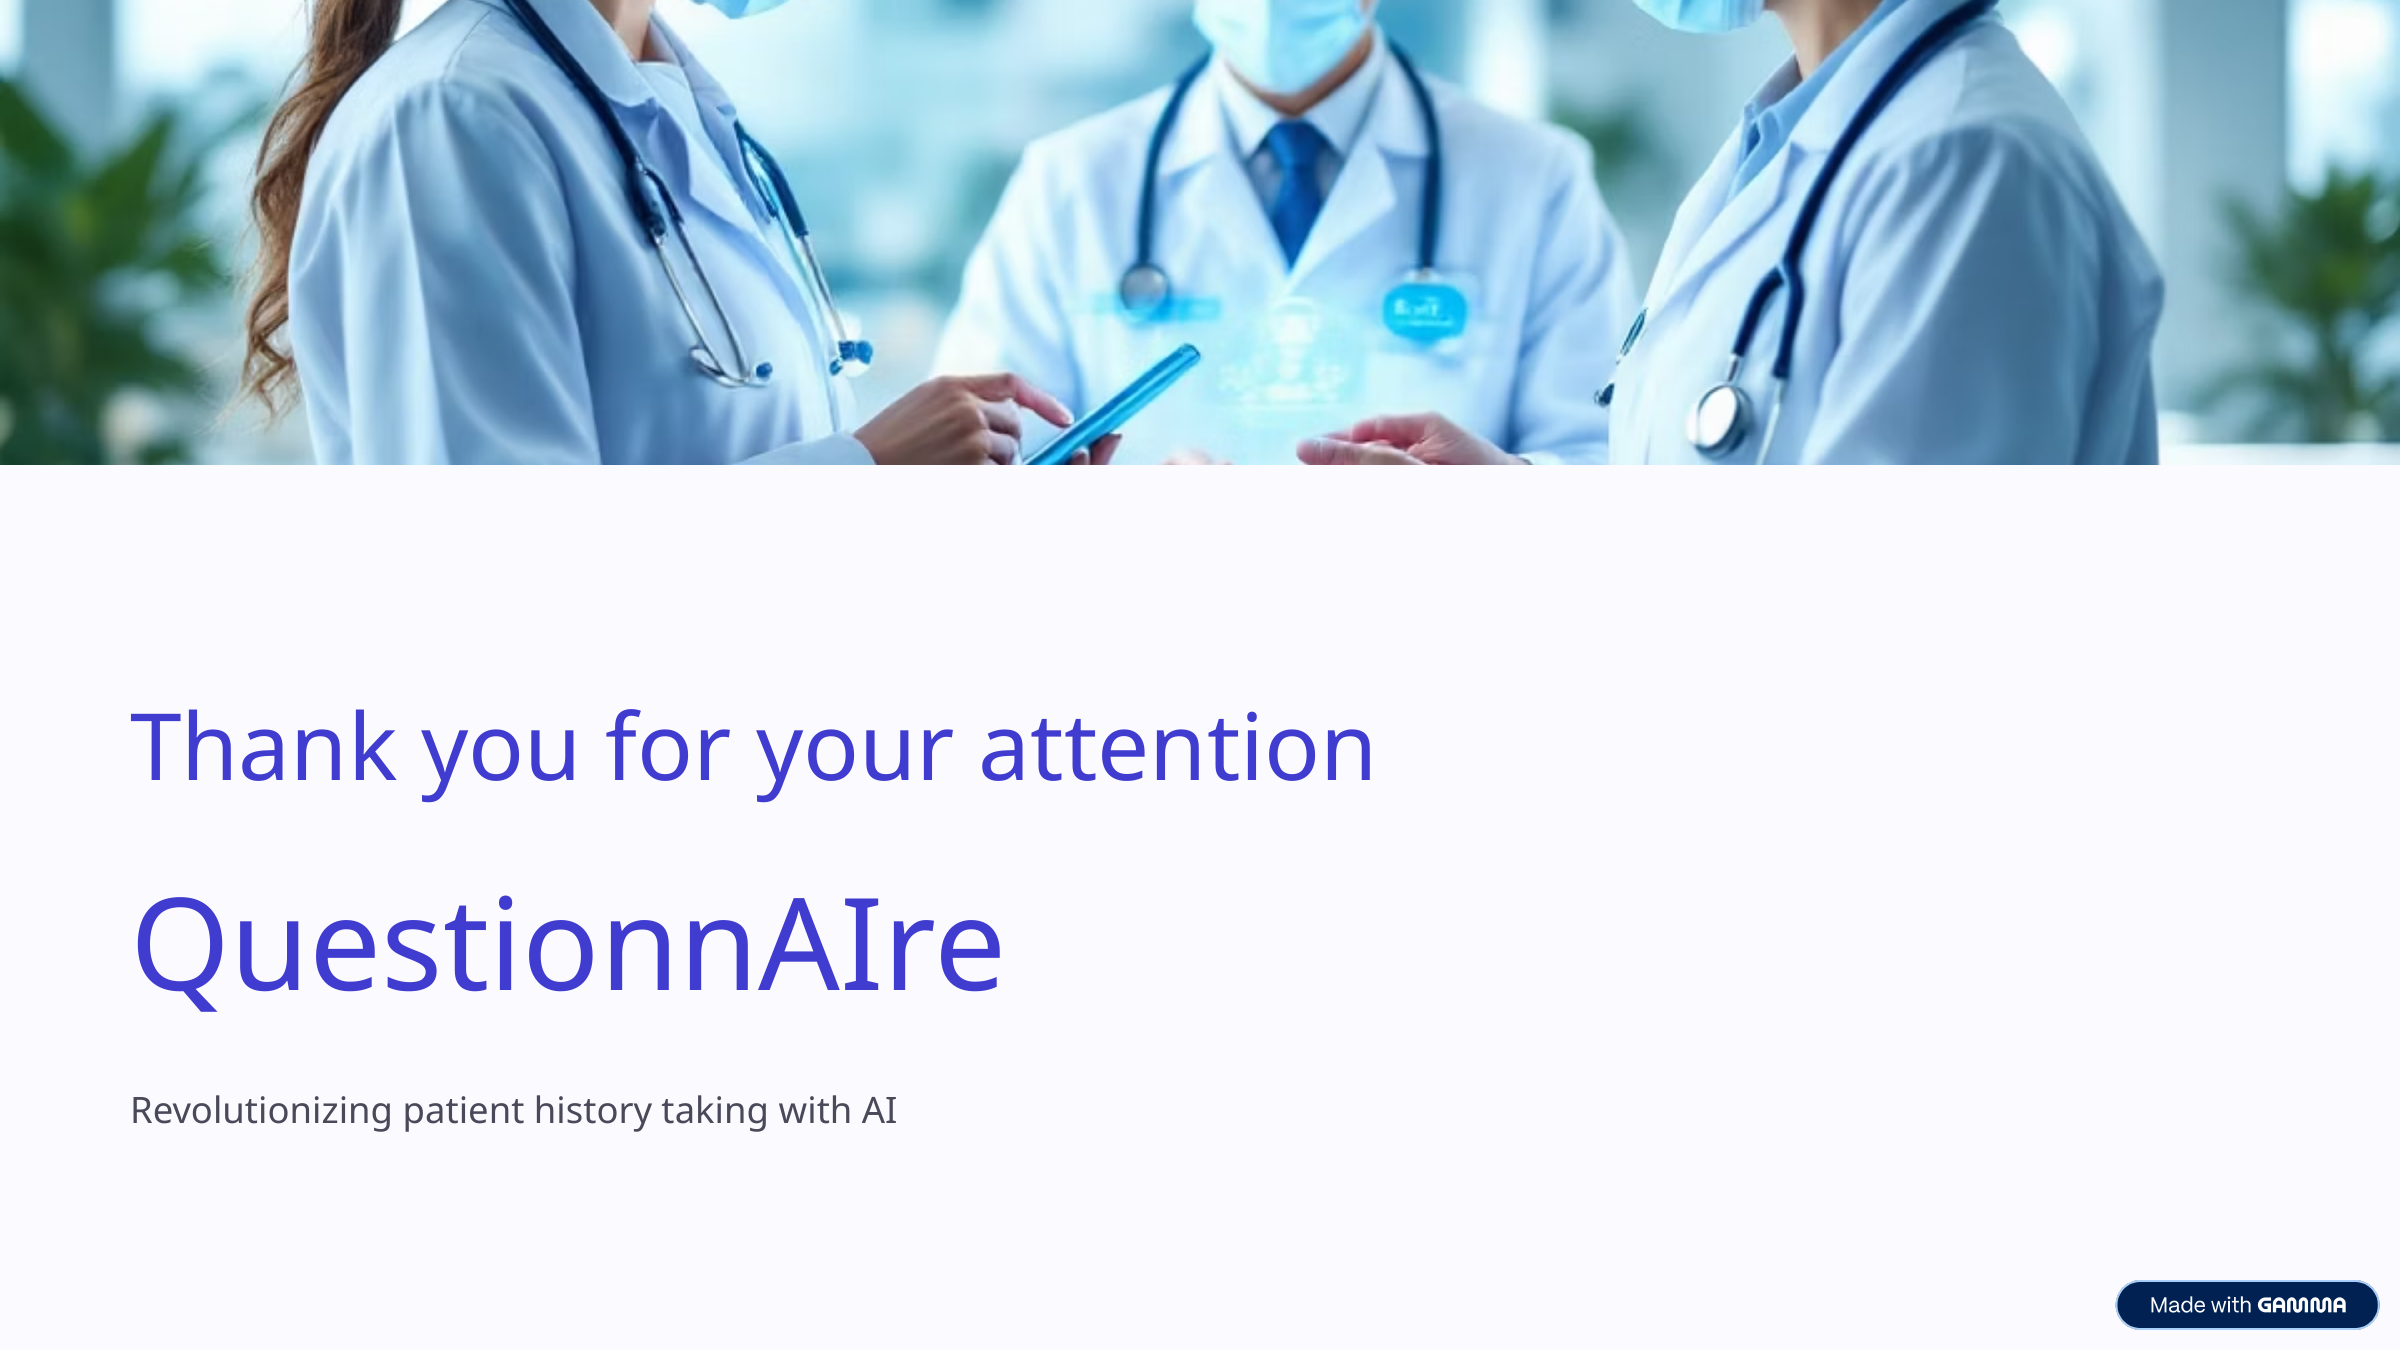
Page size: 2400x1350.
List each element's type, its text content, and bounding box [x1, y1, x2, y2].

picture [0, 0, 2400, 466]
text_box Revolutionizing patient history taking with AI [130, 1071, 2270, 1132]
picture [2106, 1271, 2389, 1339]
text_box QuestionnAIre [130, 855, 1414, 1017]
text_box Thank you for your attention [130, 683, 1516, 800]
